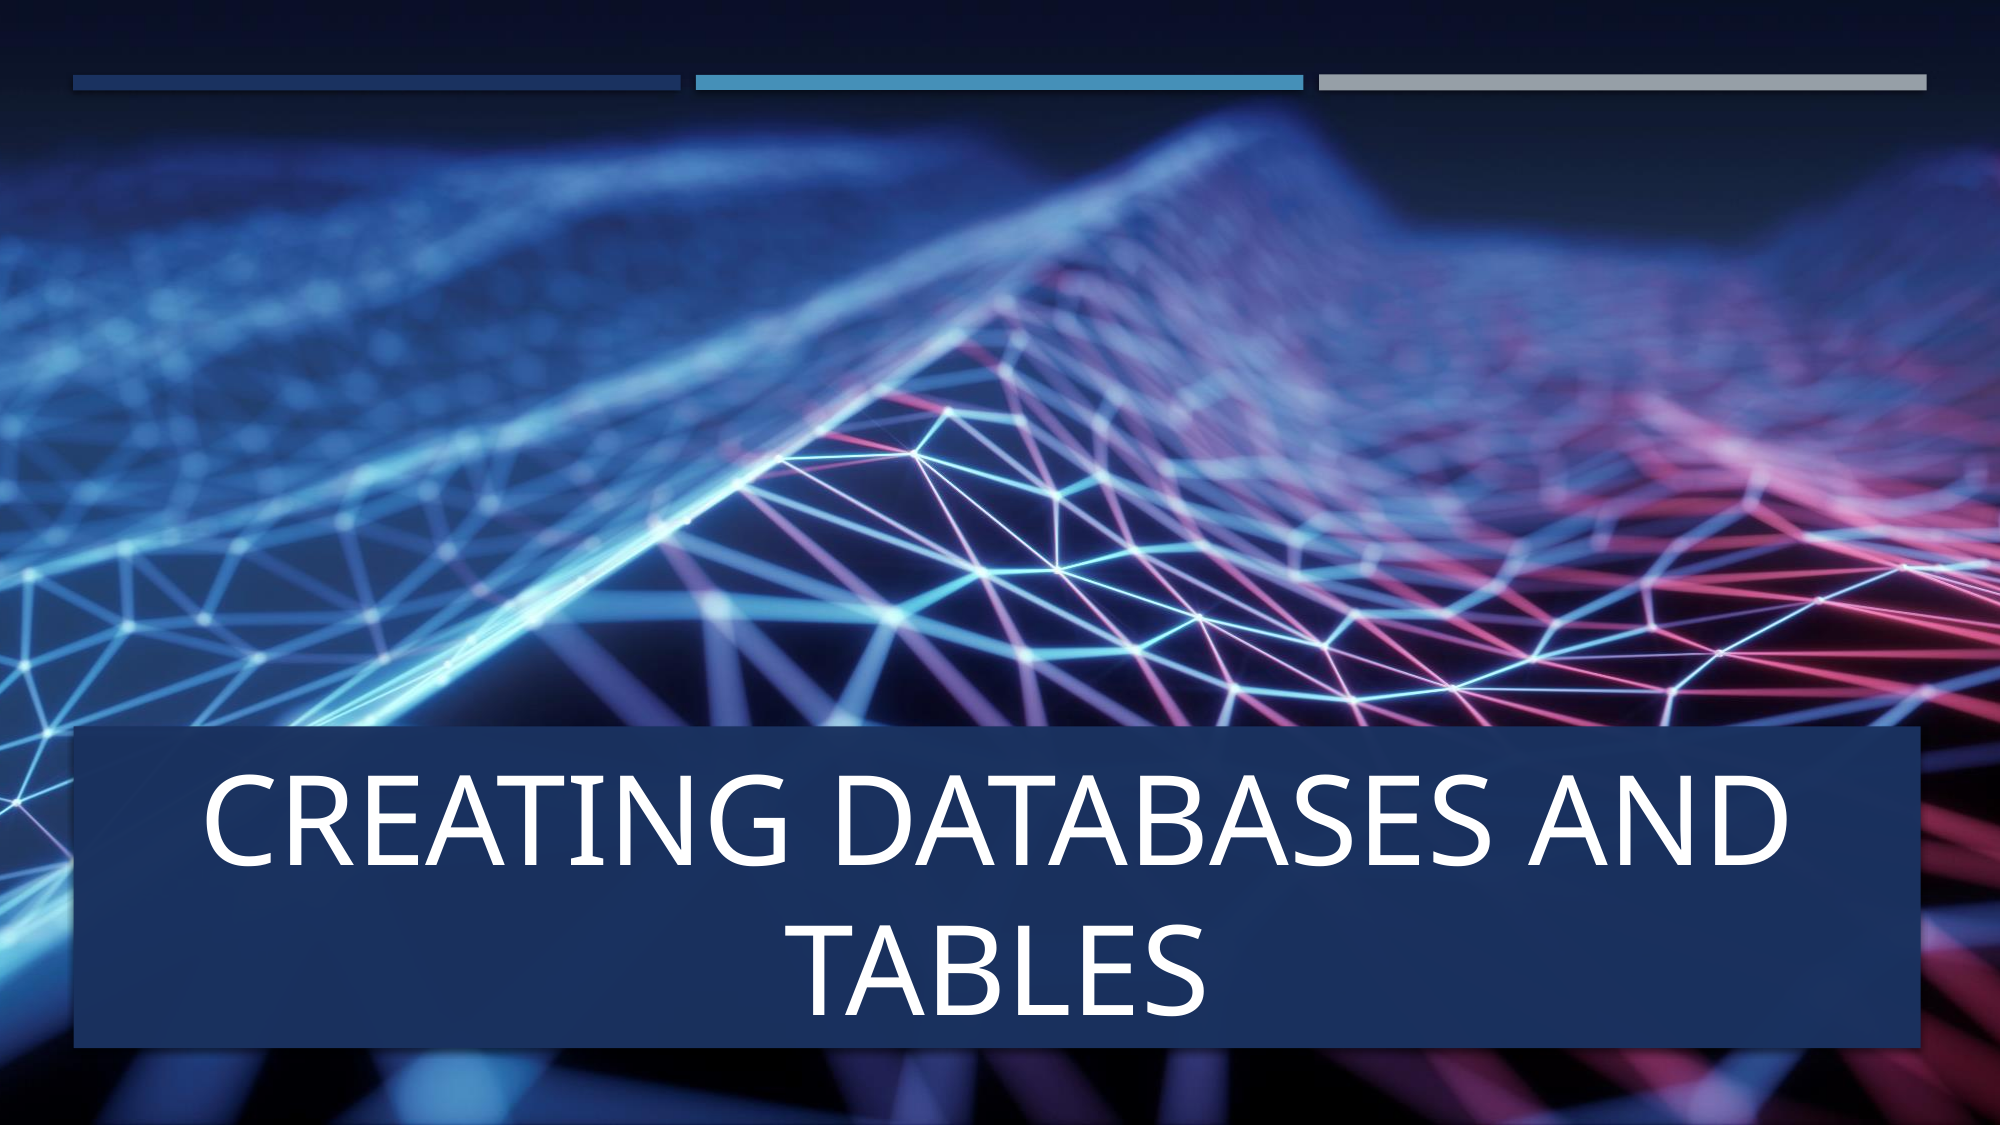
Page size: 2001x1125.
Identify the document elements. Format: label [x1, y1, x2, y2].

picture [0, 0, 2000, 1125]
text_box [72, 73, 1928, 92]
